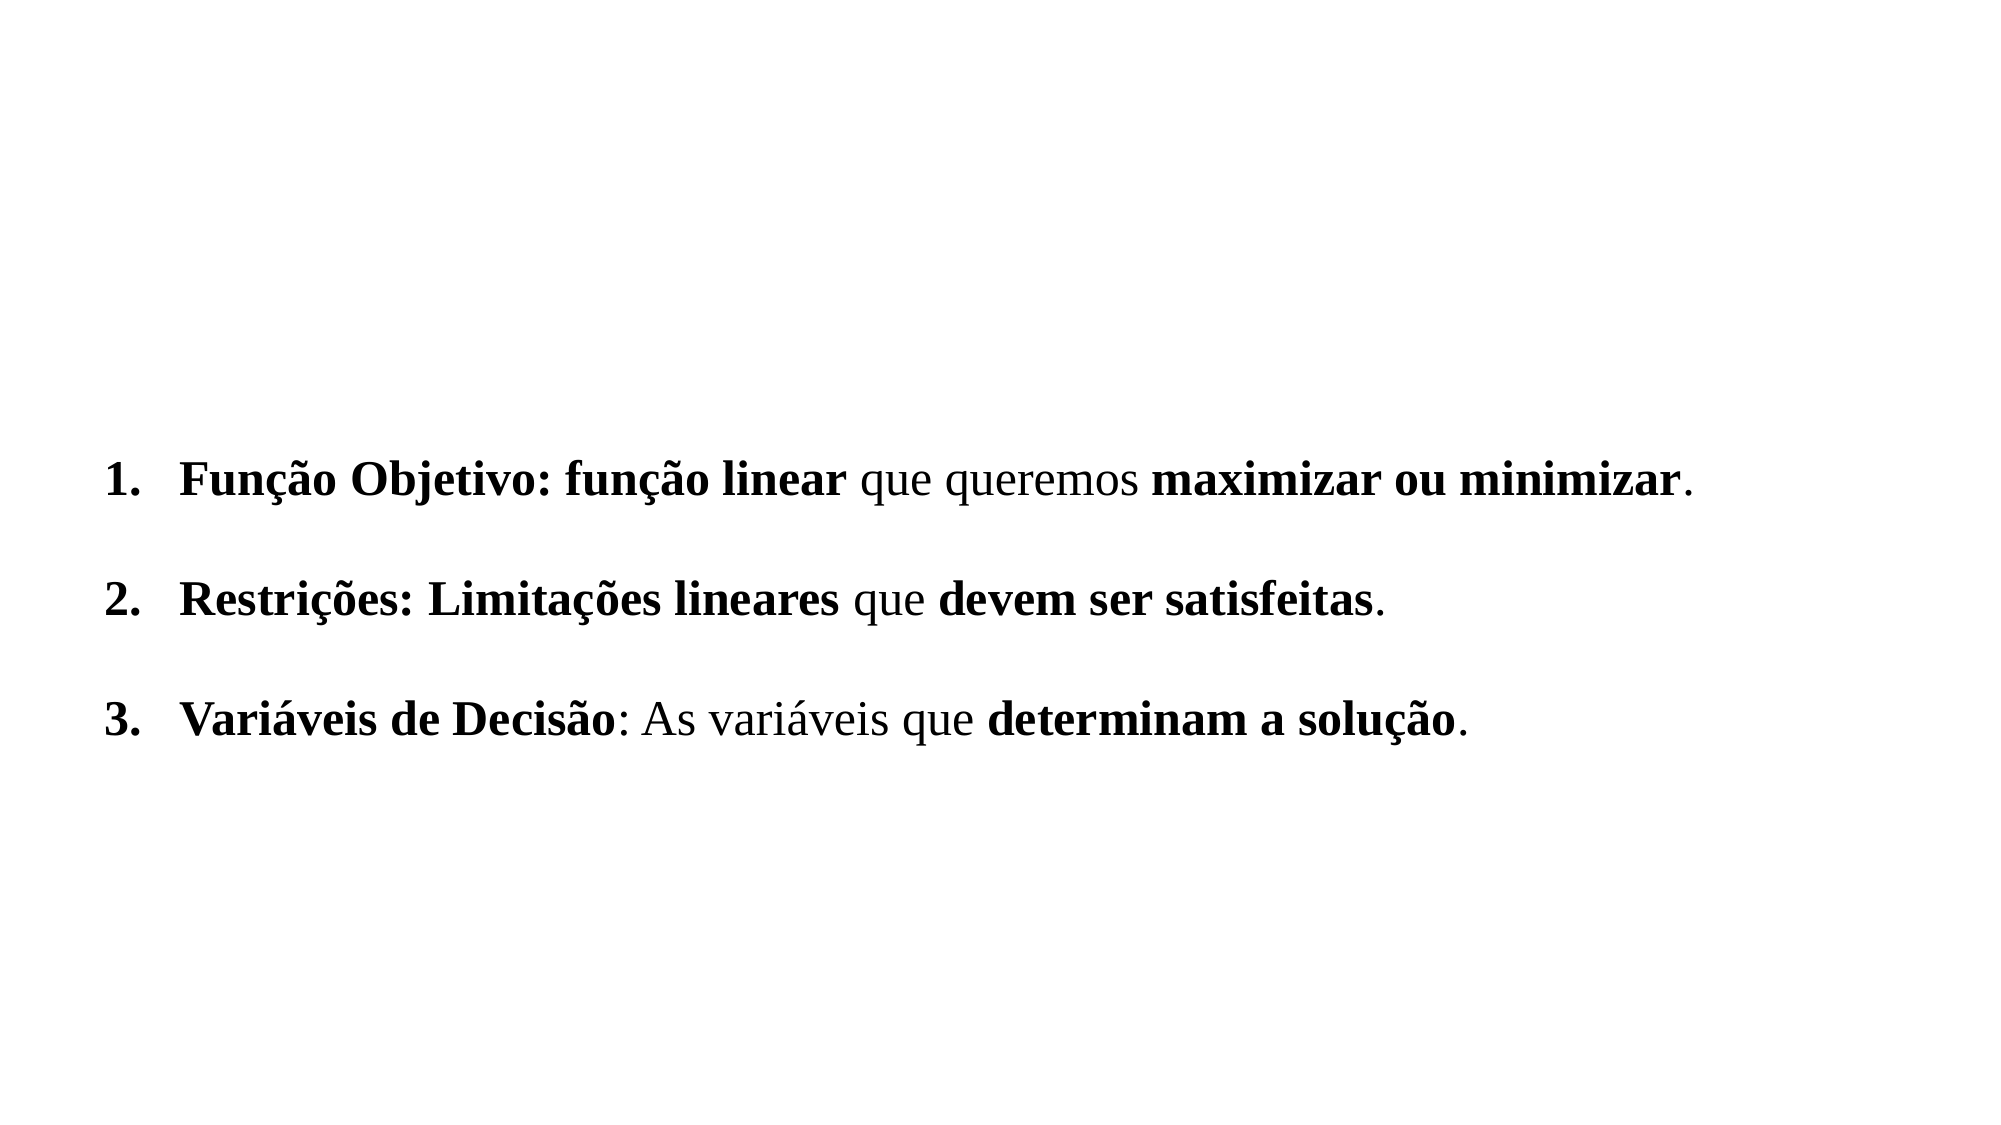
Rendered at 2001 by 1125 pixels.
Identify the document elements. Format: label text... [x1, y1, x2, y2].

text_box Função Objetivo: função linear que queremos maximizar ou minimizar. Restrições: Limitações lineares que devem ser satisfeitas. Variáveis de Decisão: As variáveis que determinam a solução. [89, 377, 1911, 753]
